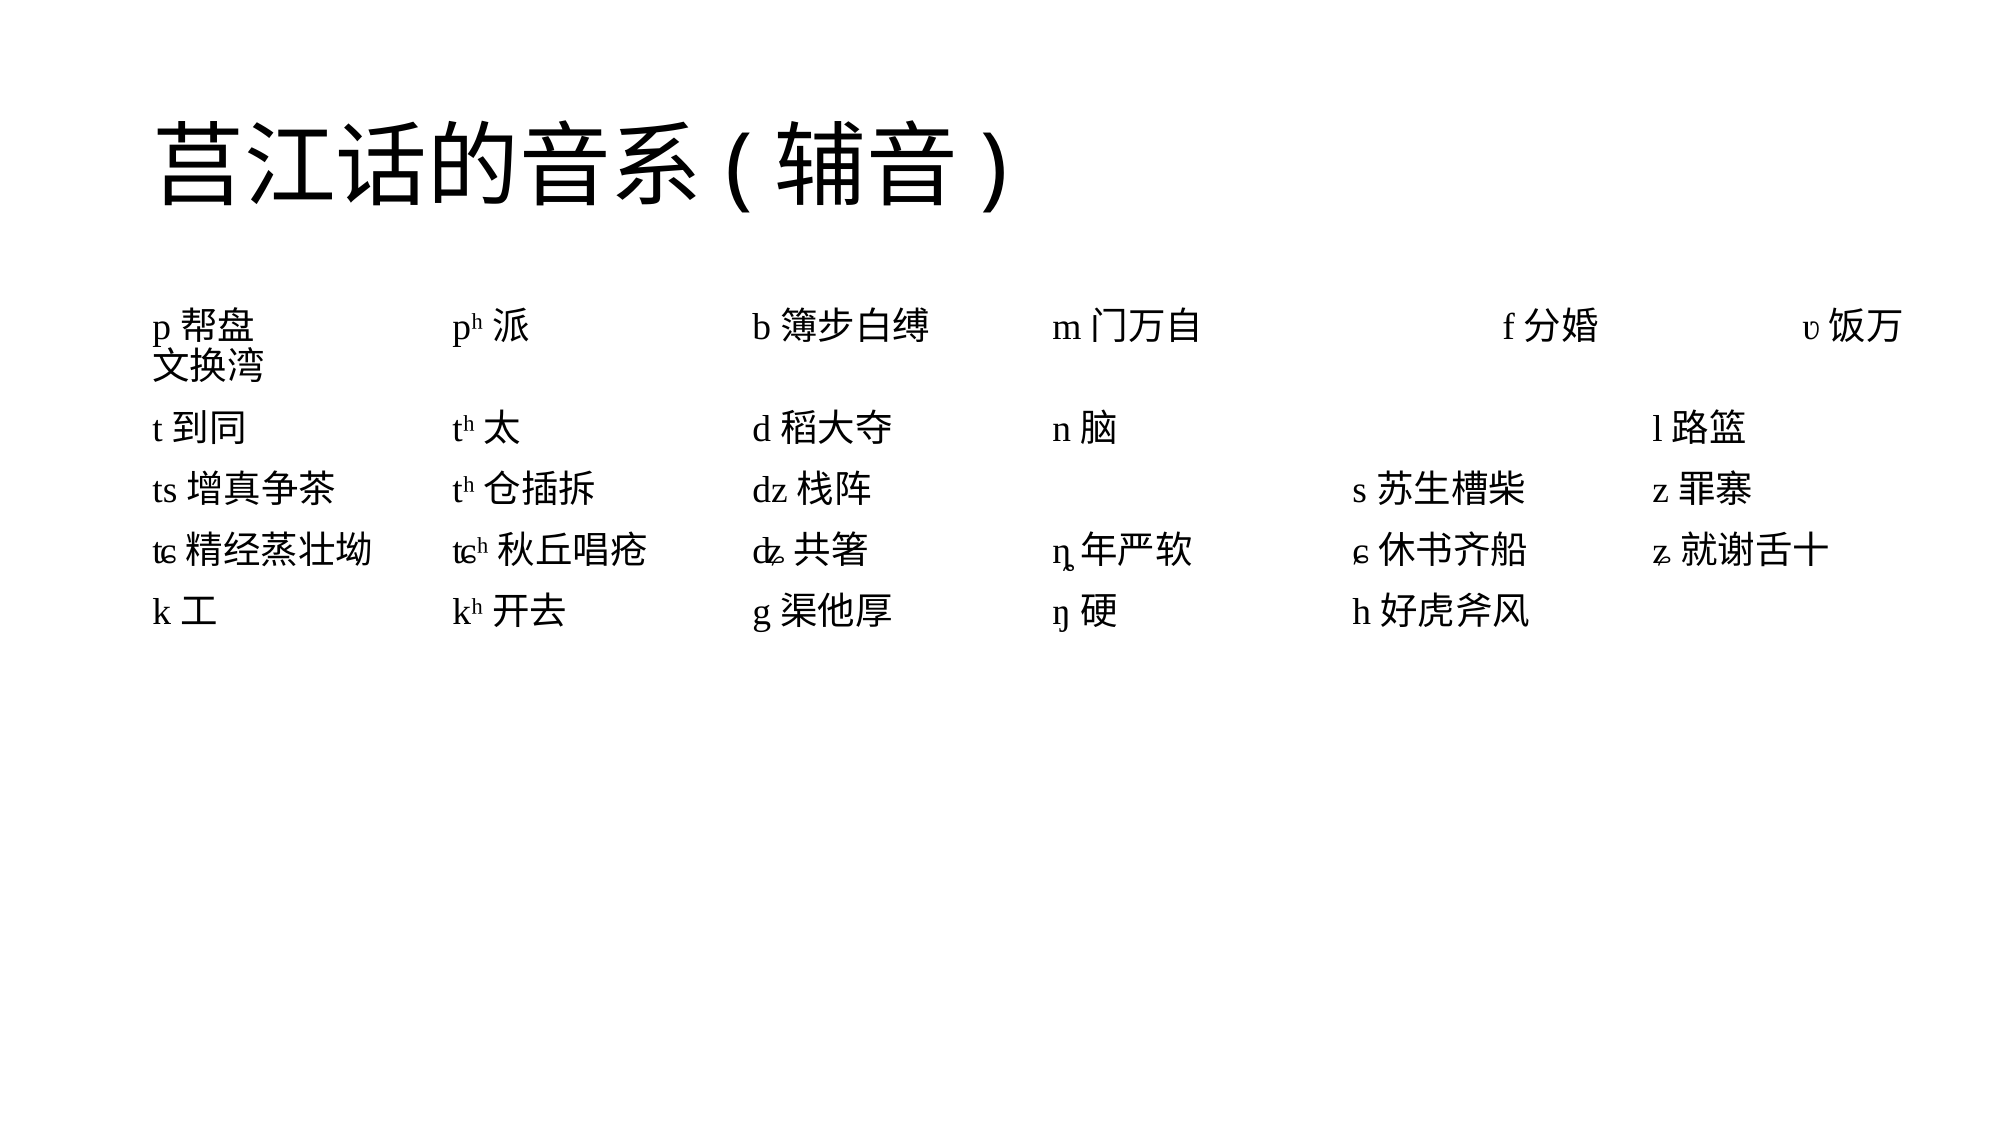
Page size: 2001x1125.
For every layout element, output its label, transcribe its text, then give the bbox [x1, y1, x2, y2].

title 莒江话的音系(辅音) [137, 59, 1863, 278]
list p帮盘 pʰ派 b簿步白缚 m门万自 f分婚 ʋ饭万文换湾 t到同 tʰ太 d稻大夺 n脑 l路篮 ts增真争茶 tʰ仓插拆 dz栈阵 s苏生槽柴 z罪寨 ʨ精经蒸壮坳 ʨʰ秋丘唱疮 ʥ共箸 ȵ年严软 ɕ休书齐船 ʑ就谢舌十 k工 kʰ开去 g渠他厚 ŋ硬 h好虎斧风 [137, 299, 1926, 1014]
